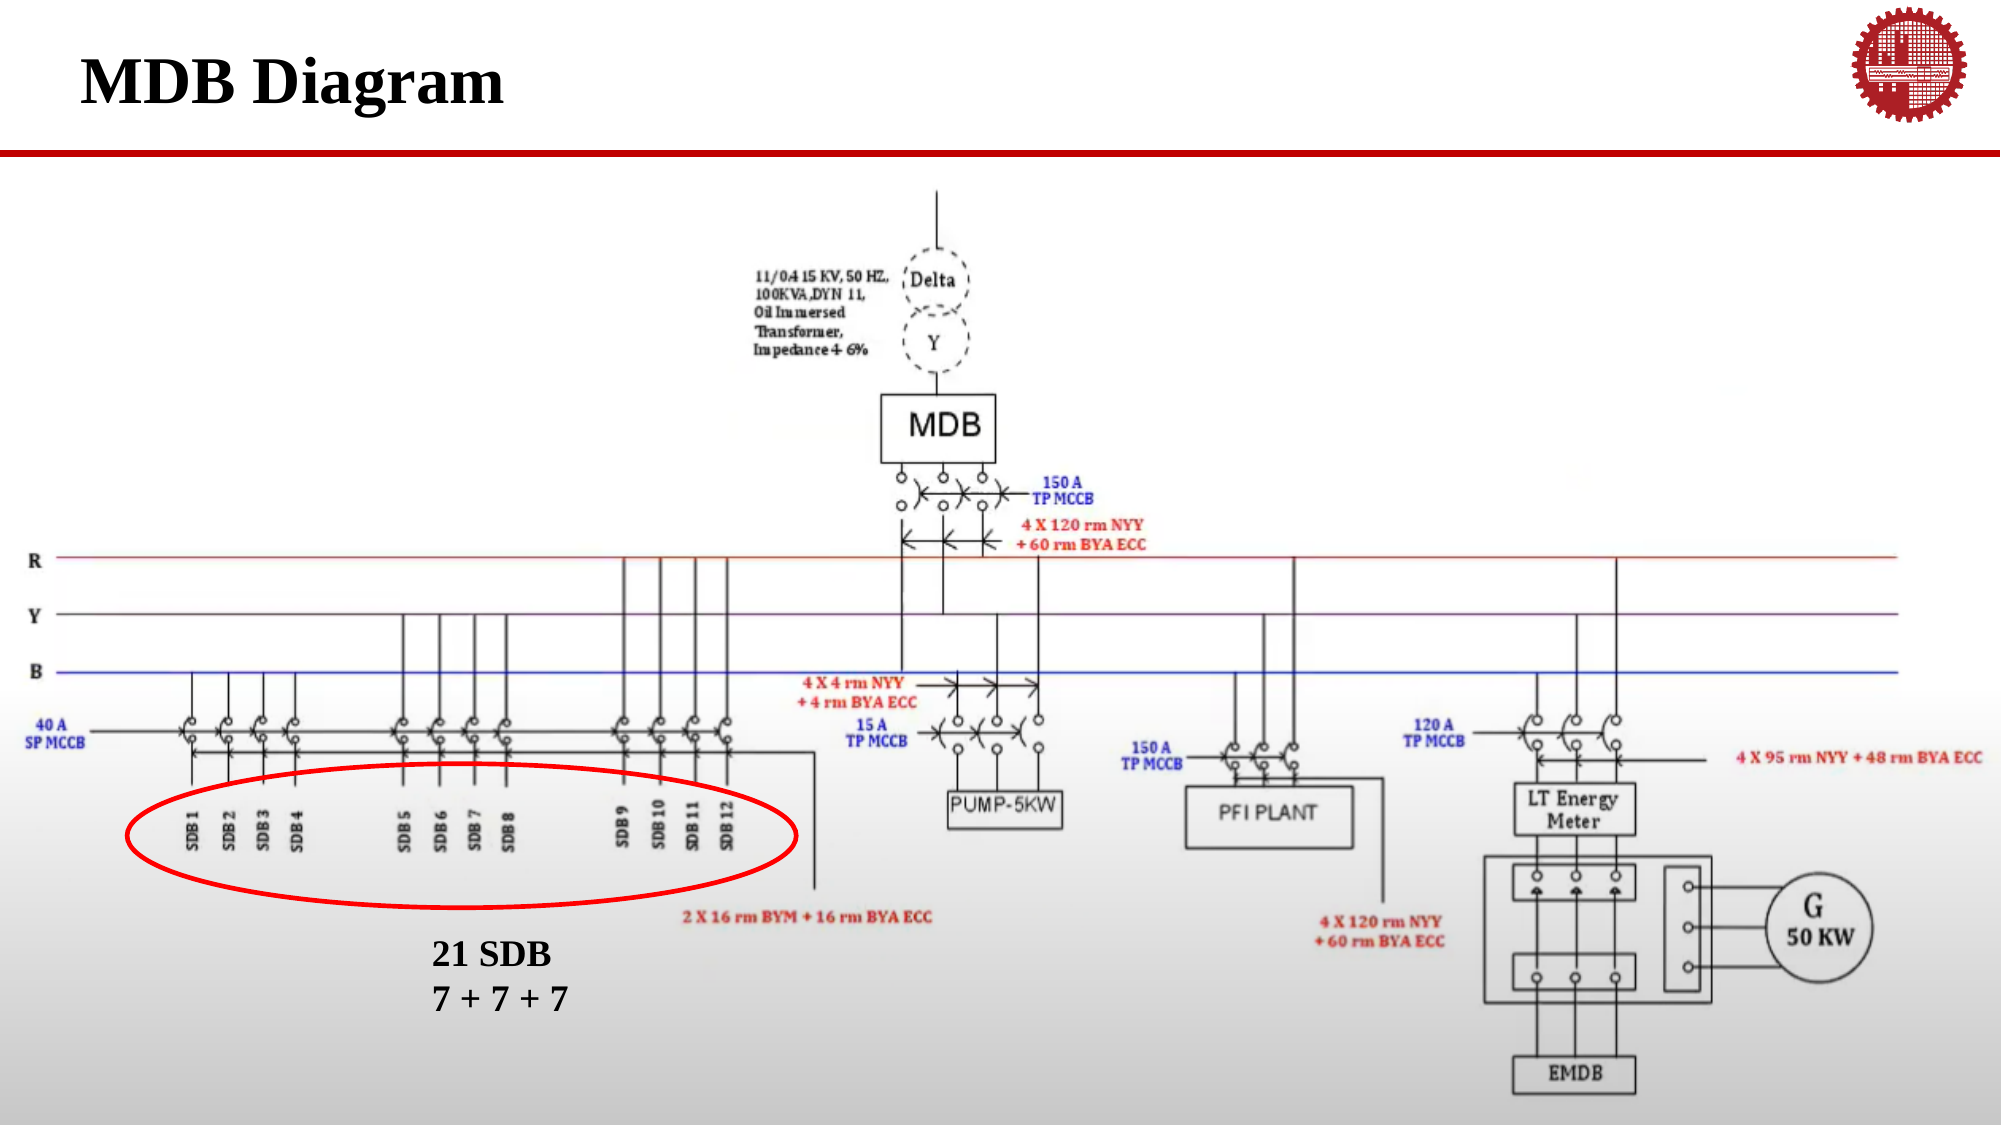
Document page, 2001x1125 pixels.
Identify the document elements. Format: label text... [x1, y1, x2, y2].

picture [0, 156, 2001, 1125]
text_box MDB Diagram [65, 29, 1527, 124]
picture [1849, 5, 1968, 123]
